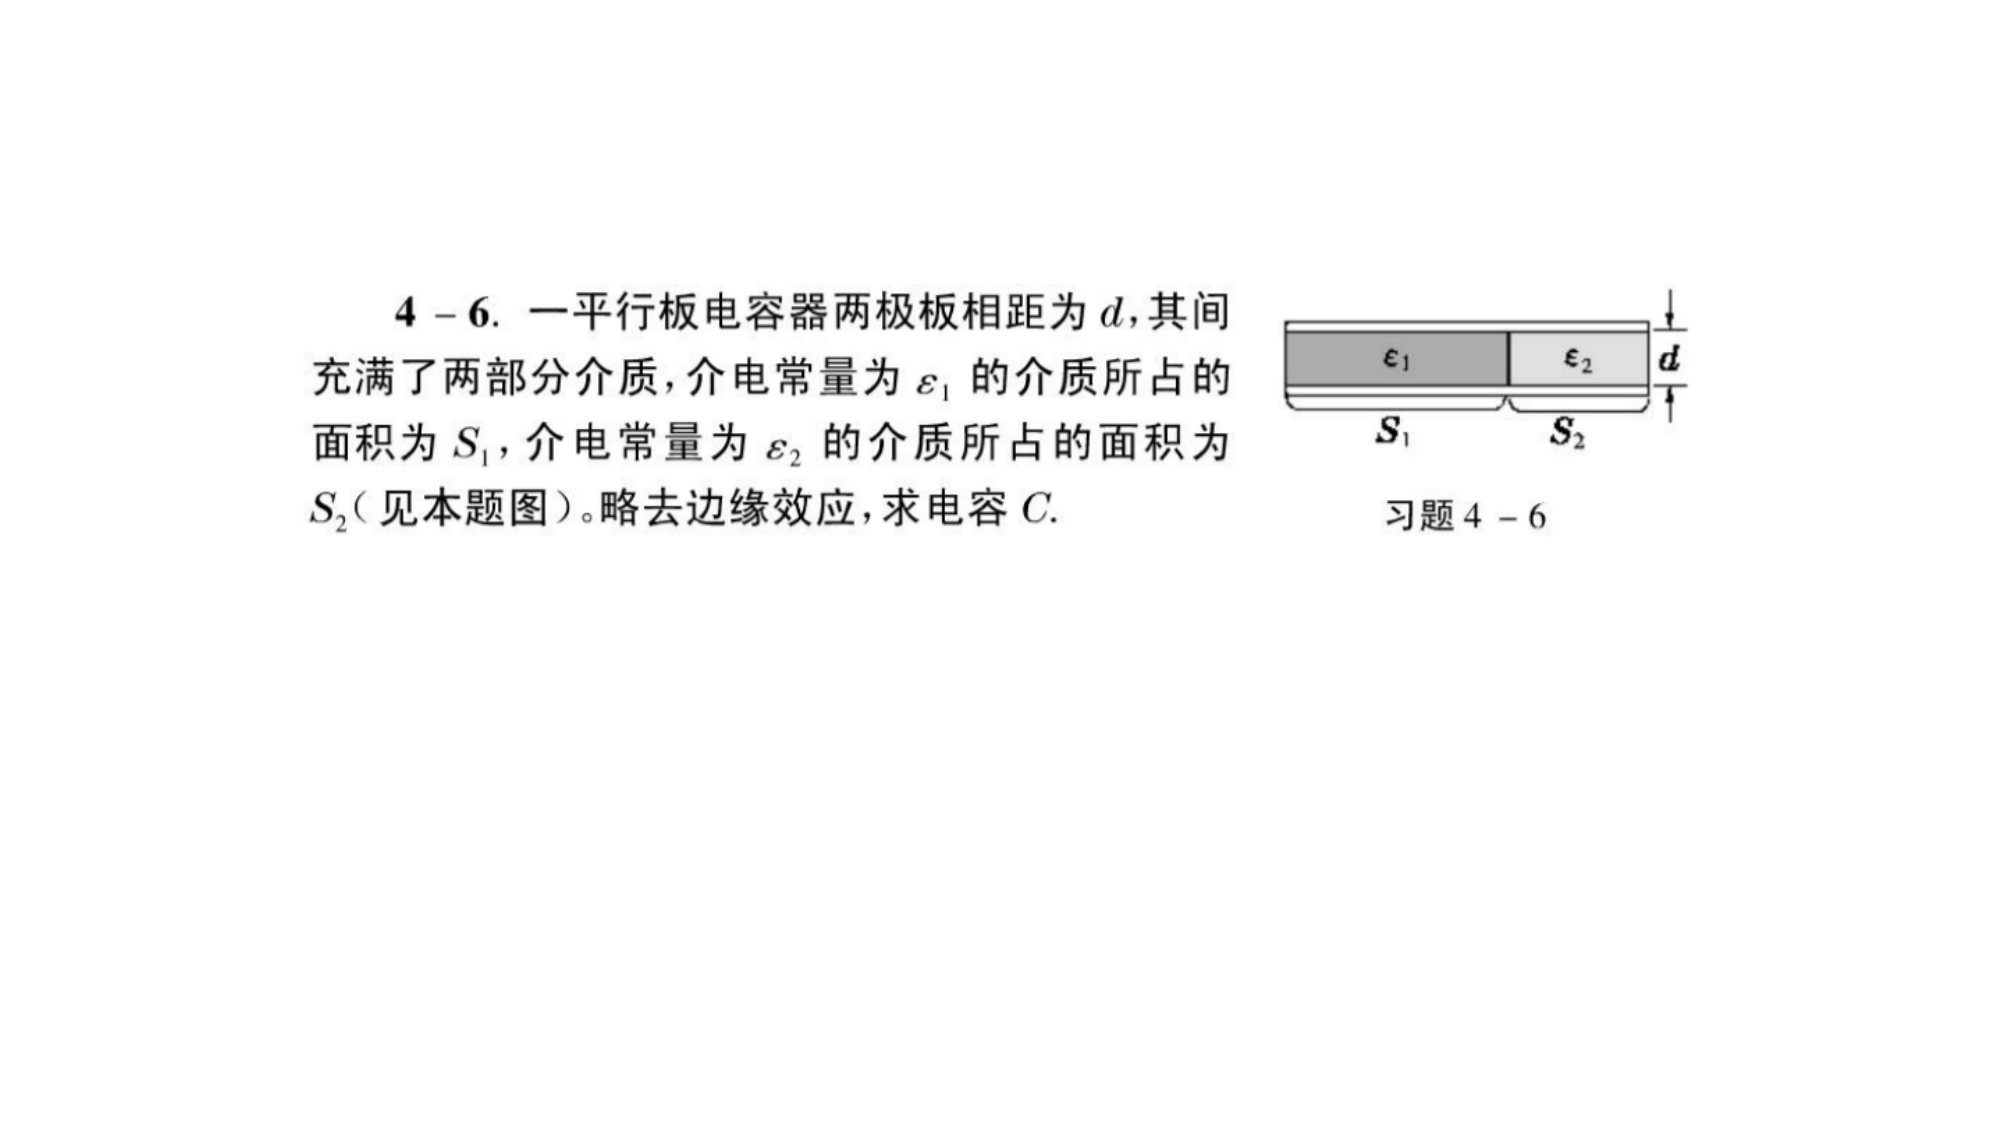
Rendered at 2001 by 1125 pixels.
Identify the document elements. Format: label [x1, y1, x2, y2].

picture [301, 277, 1698, 541]
